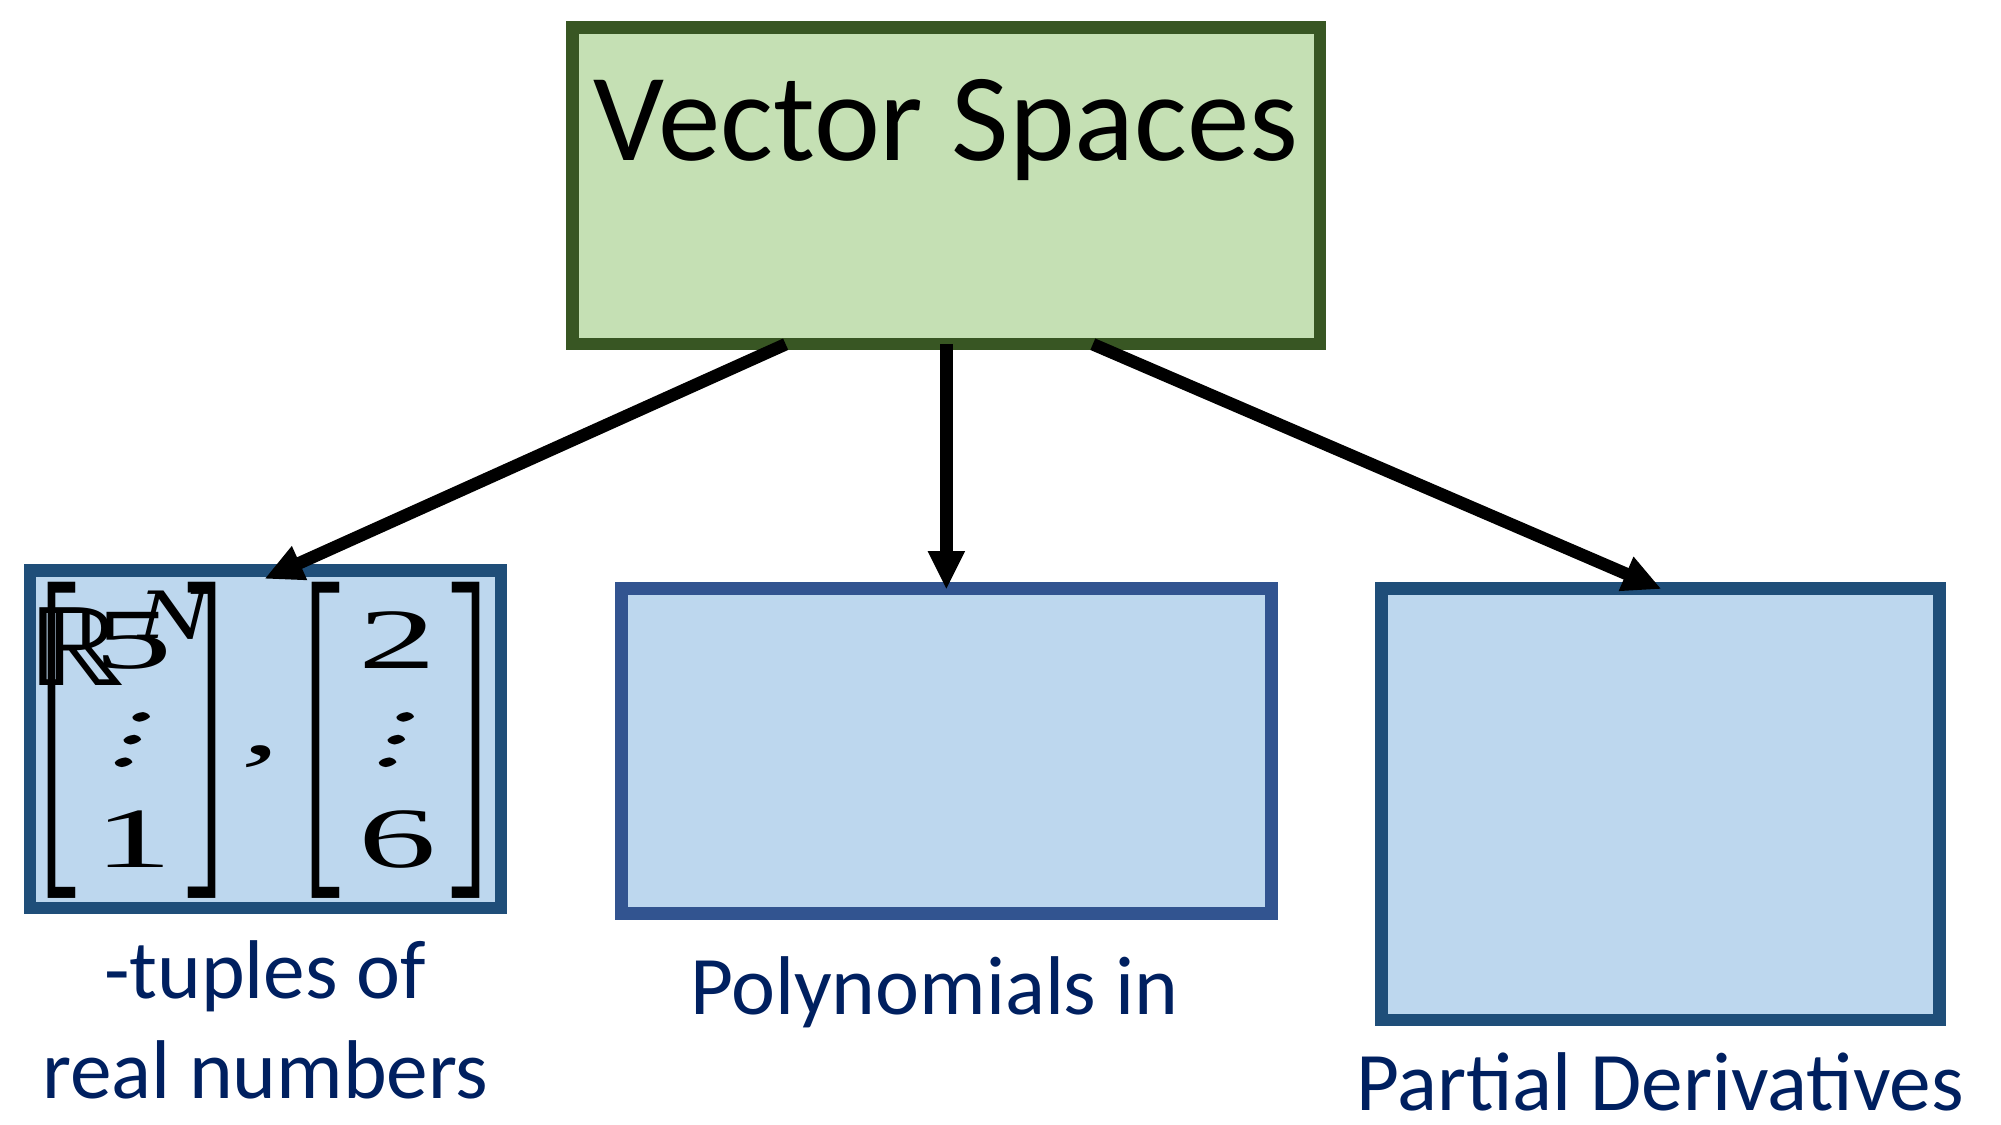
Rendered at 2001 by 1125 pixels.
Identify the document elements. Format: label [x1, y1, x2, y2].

text_box [25, 344, 786, 1125]
text_box [1092, 344, 1984, 1125]
text_box [786, 344, 1092, 1040]
